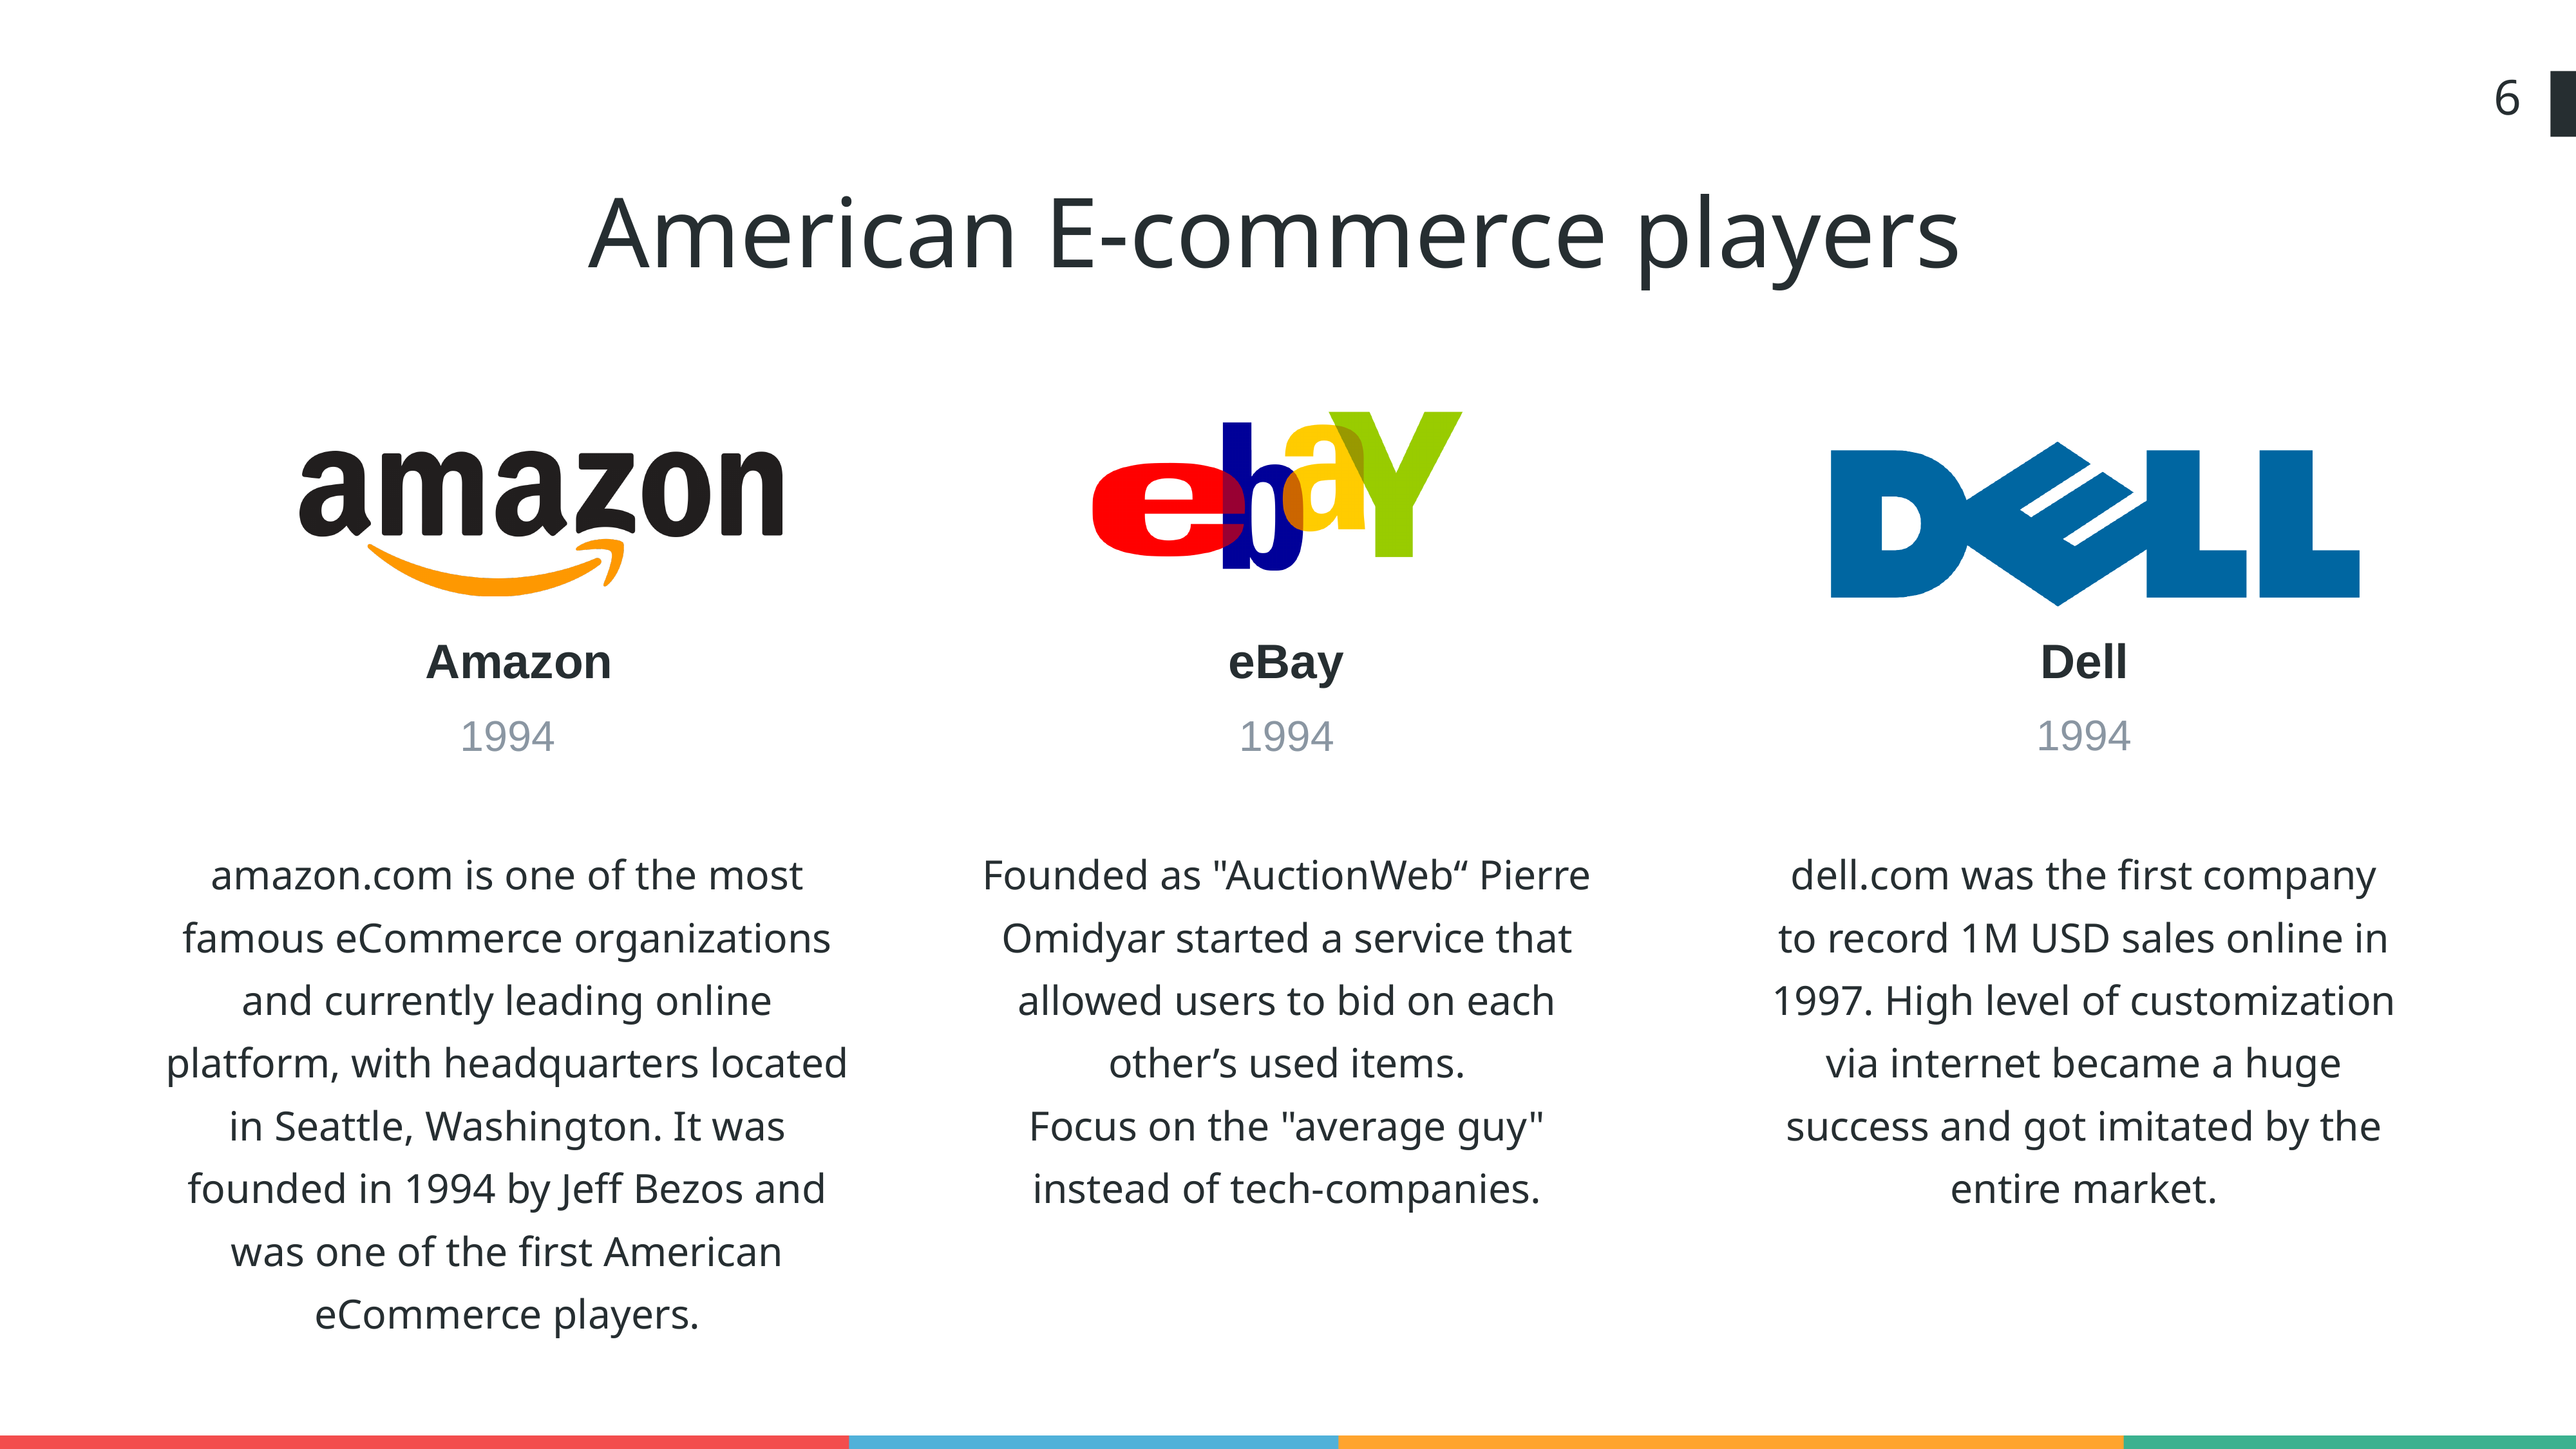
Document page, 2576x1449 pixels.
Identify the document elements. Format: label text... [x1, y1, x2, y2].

text_box Amazon [424, 641, 613, 688]
text_box 1994 [460, 708, 556, 760]
picture [299, 451, 782, 597]
slide_number 6 [2484, 68, 2528, 139]
text_box Dell [2040, 641, 2129, 688]
text_box American E-commerce players [588, 171, 1988, 287]
picture [1805, 435, 2385, 612]
picture [952, 240, 1621, 742]
text_box Founded as "AuctionWeb“ Pierre Omidyar started a service that allowed users to bid on each other’s used items. Focus on the "average guy" instead of tech-companies. [974, 835, 1601, 1212]
text_box 1994 [1238, 742, 1334, 760]
text_box dell.com was the first company to record 1M USD sales online in 1997. High level of customization via internet became a huge success and got imitated by the entire market. [1771, 835, 2398, 1212]
text_box 1994 [2036, 707, 2132, 759]
text_box amazon.com is one of the most famous eCommerce organizations and currently leading online platform, with headquarters located in Seattle, Washington. It was founded in 1994 by Jeff Bezos and was one of the first American eCommerce players. [156, 835, 860, 1337]
